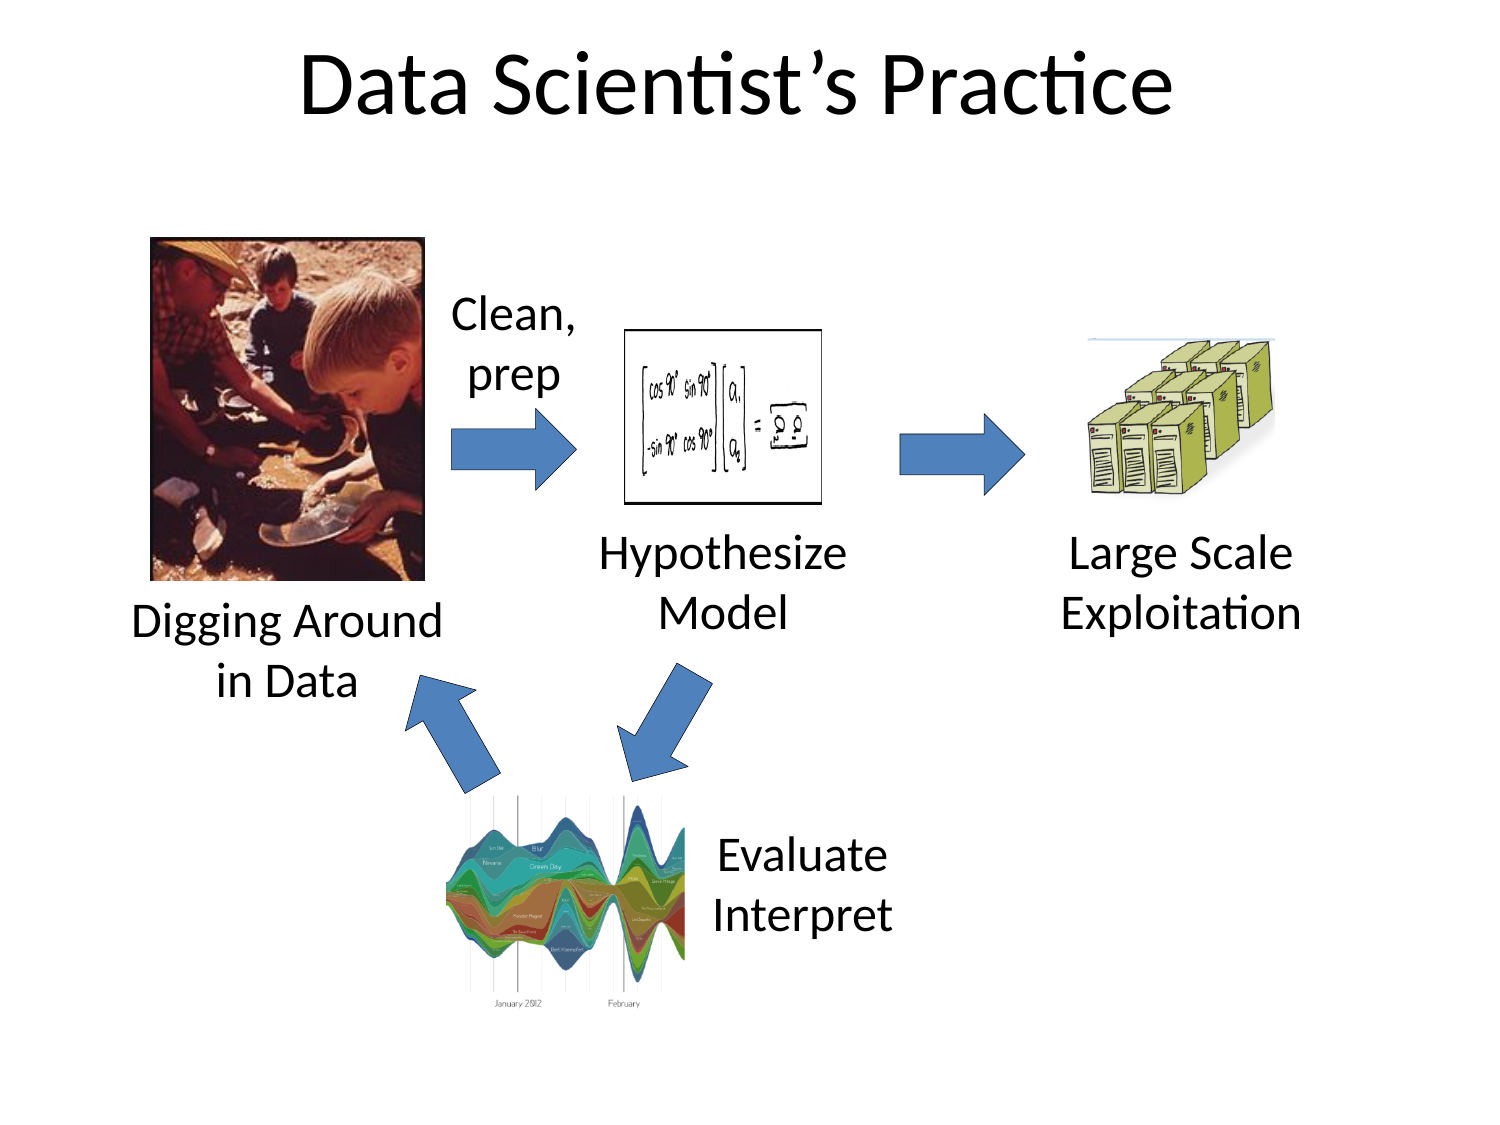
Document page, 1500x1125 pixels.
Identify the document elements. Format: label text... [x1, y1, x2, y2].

picture [624, 329, 822, 505]
text_box Clean, prep [429, 272, 708, 408]
title Data Scientist’s Practice [62, 0, 1413, 160]
text_box [449, 408, 579, 493]
text_box Hypothesize Model [529, 512, 917, 648]
text_box [615, 661, 715, 784]
picture [1087, 338, 1276, 507]
text_box [897, 411, 1028, 498]
picture [446, 788, 685, 1013]
text_box Evaluate Interpret [690, 814, 942, 949]
text_box Large Scale Exploitation [987, 512, 1375, 648]
picture [149, 237, 426, 581]
text_box Digging Around in Data [93, 580, 482, 716]
text_box [403, 673, 503, 787]
